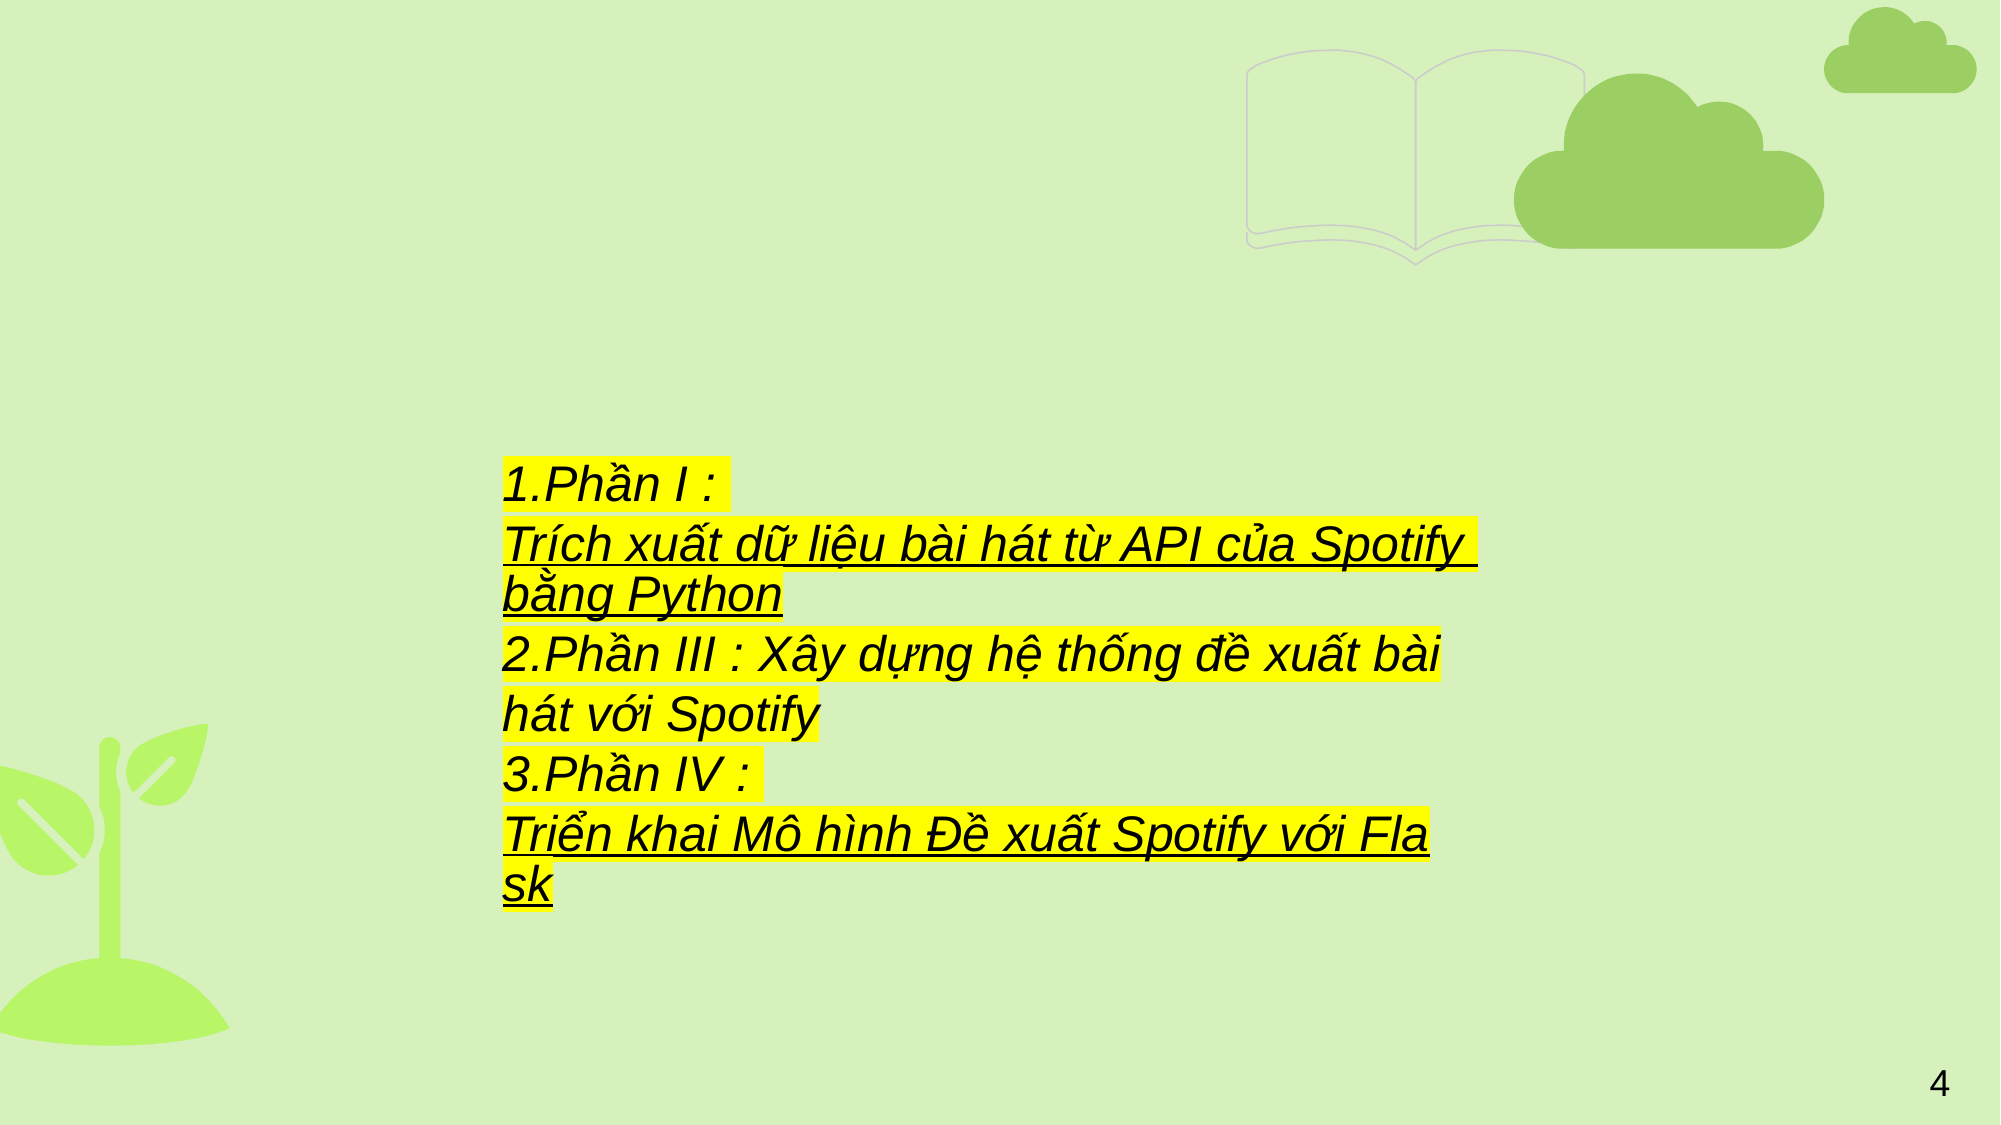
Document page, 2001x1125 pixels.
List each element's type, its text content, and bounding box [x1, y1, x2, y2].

text_box Phần I : Trích xuất dữ liệu bài hát từ API của Spotify bằng Python Phần III : Xây dựng hệ thống đề xuất bài hát với Spotify Phần IV : Triển khai Mô hình Đề xuất Spotify với Flask [488, 443, 1497, 819]
text_box [1824, 7, 1977, 94]
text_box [0, 723, 230, 1046]
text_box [1246, 50, 1585, 265]
slide_number 4 [1850, 1038, 1971, 1125]
text_box [1585, 73, 1825, 249]
